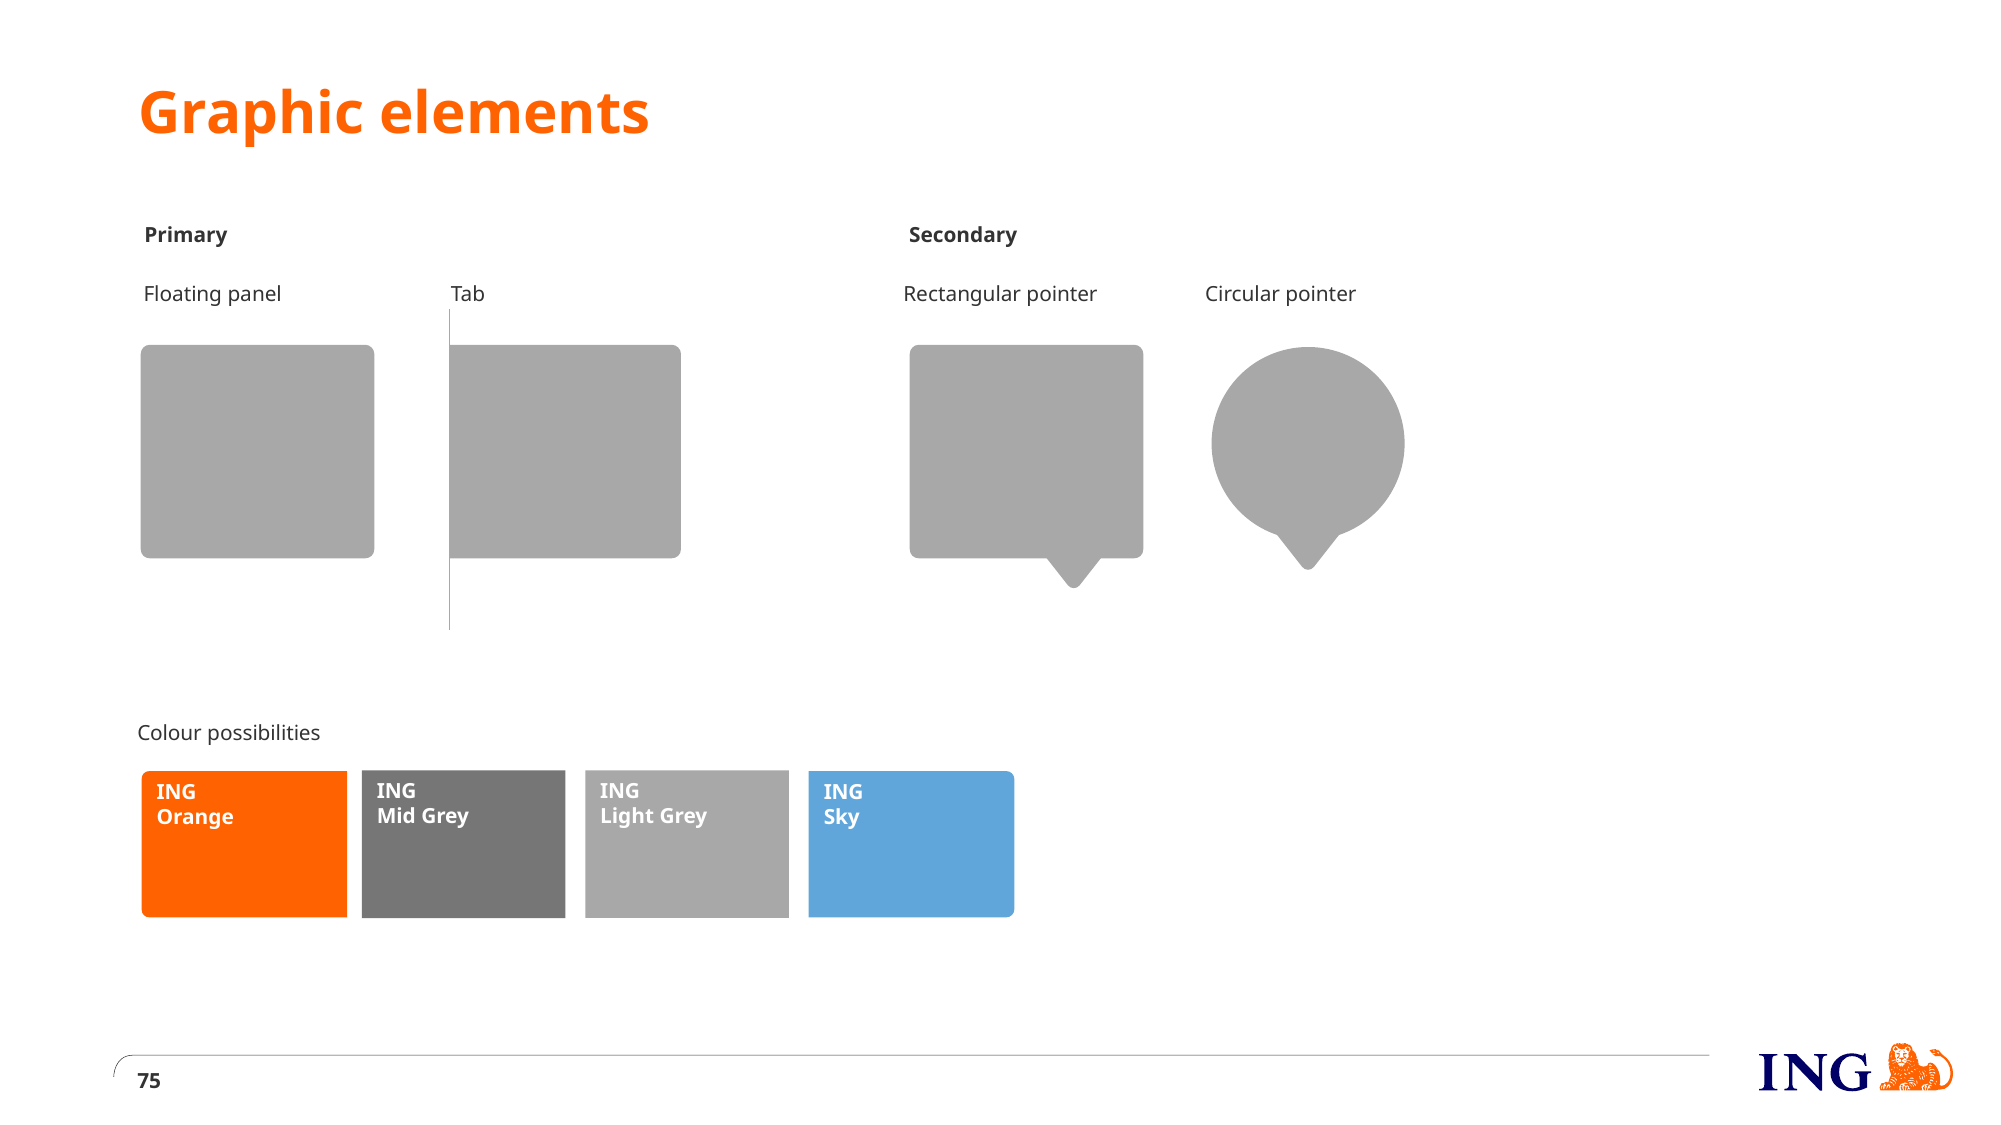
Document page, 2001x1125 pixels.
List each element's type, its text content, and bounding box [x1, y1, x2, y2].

title Graphic elements [138, 46, 1860, 187]
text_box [449, 308, 681, 631]
text_box ING Light Grey [585, 770, 789, 918]
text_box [146, 221, 1352, 306]
slide_number 75 [137, 1066, 219, 1097]
text_box ING Sky [808, 771, 1015, 918]
text_box Colour possibilities [137, 719, 321, 745]
text_box ING Orange [141, 771, 348, 918]
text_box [909, 344, 1144, 590]
text_box ING Mid Grey [361, 770, 566, 919]
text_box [1211, 346, 1405, 571]
text_box [140, 344, 375, 559]
